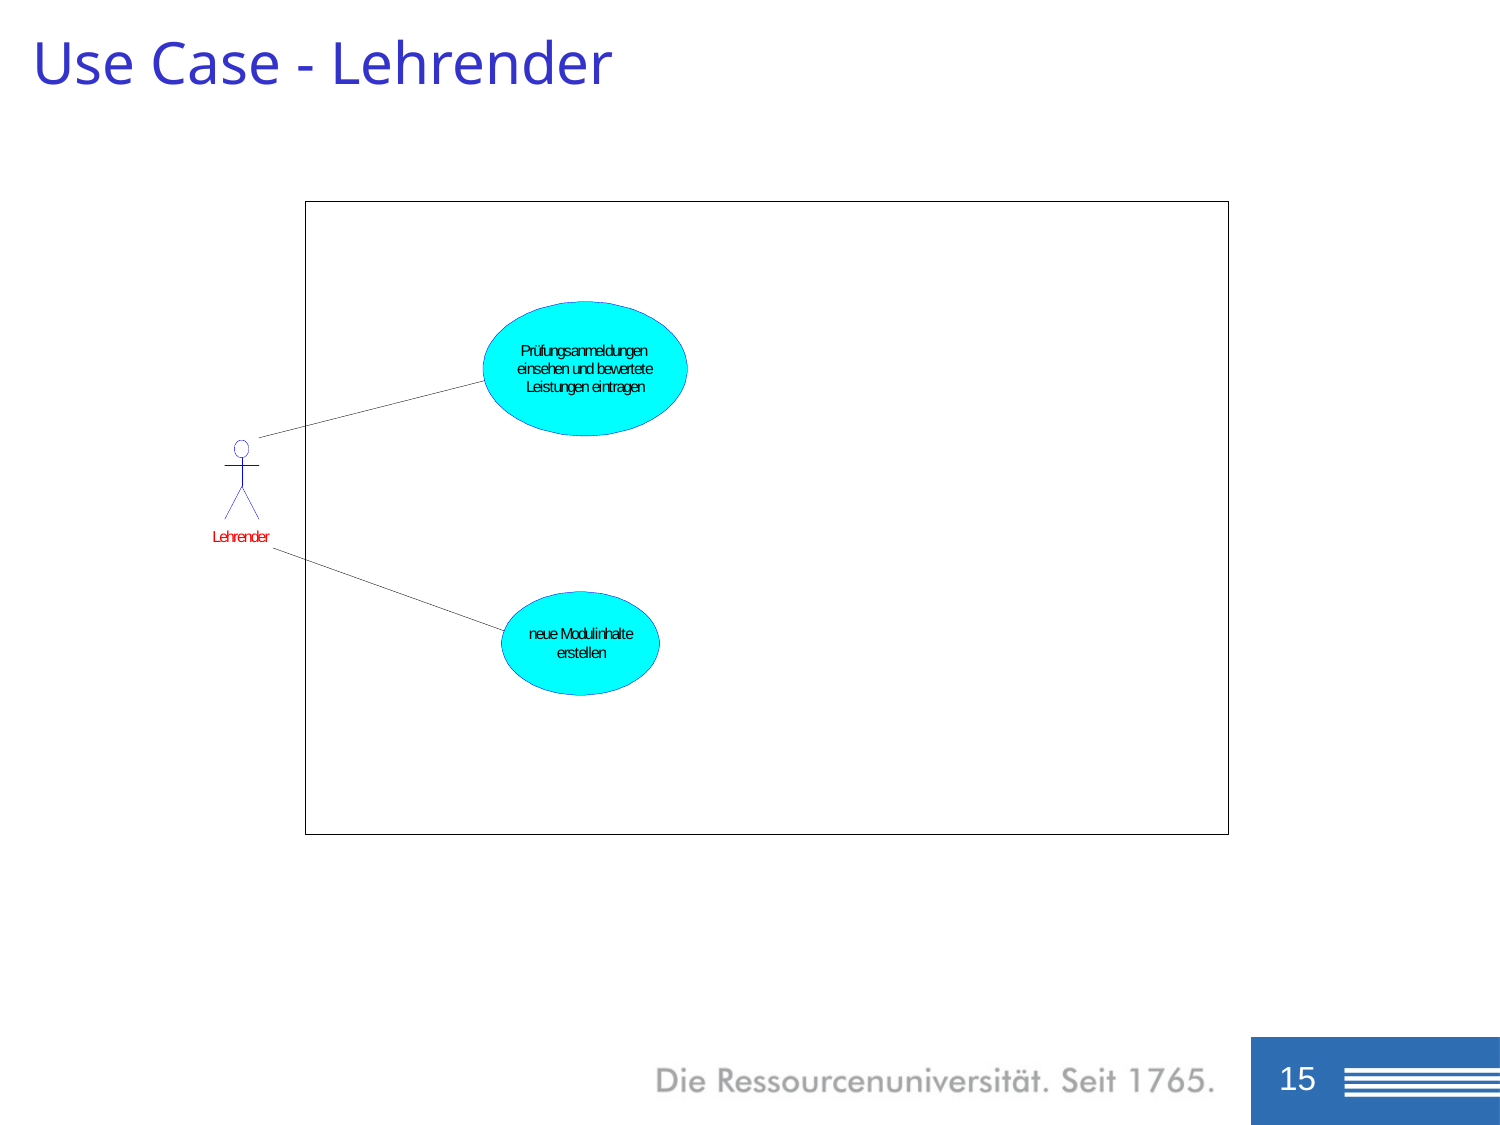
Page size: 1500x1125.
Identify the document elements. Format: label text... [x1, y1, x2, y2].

text_box Use Case - Lehrender [17, 19, 1022, 104]
picture [1251, 1037, 1500, 1125]
picture [198, 186, 1302, 939]
picture [643, 1054, 856, 1106]
footer 15 [856, 1050, 1332, 1125]
